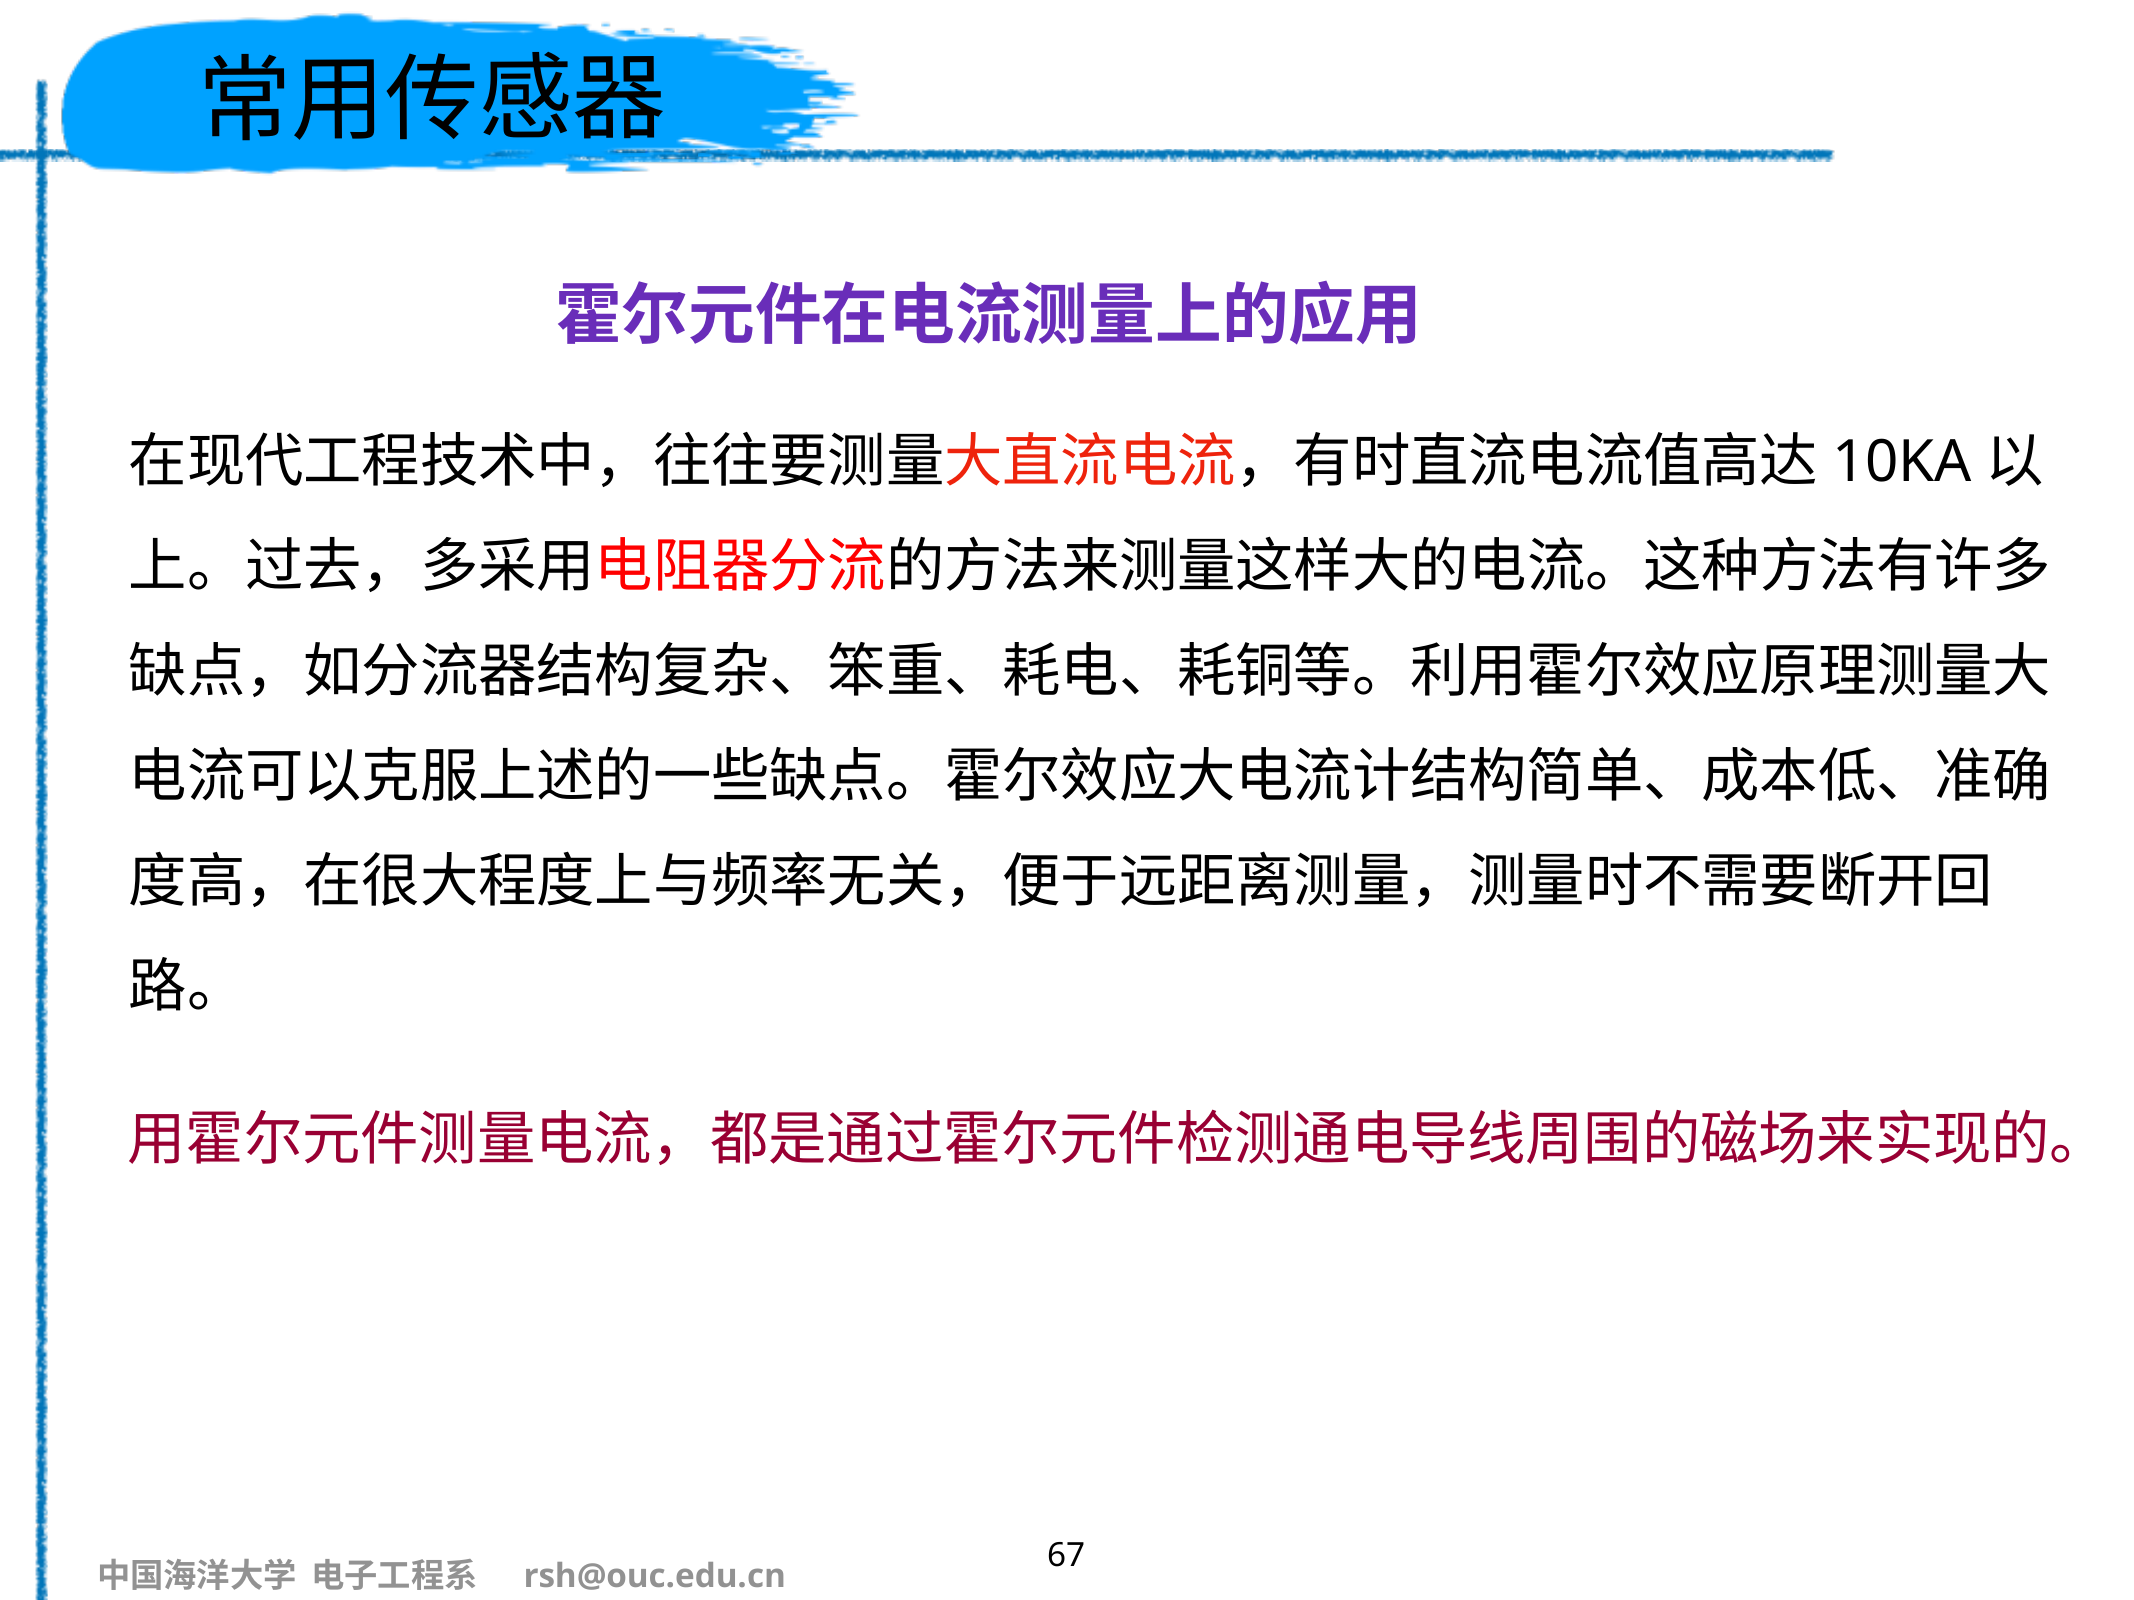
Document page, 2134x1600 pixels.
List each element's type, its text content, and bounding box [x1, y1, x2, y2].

slide_number 67 [1037, 1524, 1095, 1579]
picture [798, 10, 1841, 178]
text_box 用霍尔元件测量电流，都是通过霍尔元件检测通电导线周围的磁场来实现的。 [120, 1094, 2134, 1179]
text_box 在现代工程技术中，往往要测量大直流电流，有时直流电流值高达10KA以上。过去，多采用电阻器分流的方法来测量这样大的电流。这种方法有许多缺点，如分流器结构复杂、笨重、耗电、耗铜等。利用霍尔效应原理测量大电流可以克服上述的一些缺点。霍尔效应大电流计结构简单、成本低、准确度高，在很大程度上与频率无关，便于远距离测量，测量时不需要断开回路。 [120, 380, 2068, 1027]
title 常用传感器 [66, 0, 799, 188]
picture [0, 10, 67, 1600]
text_box 霍尔元件在电流测量上的应用 [546, 263, 1432, 360]
